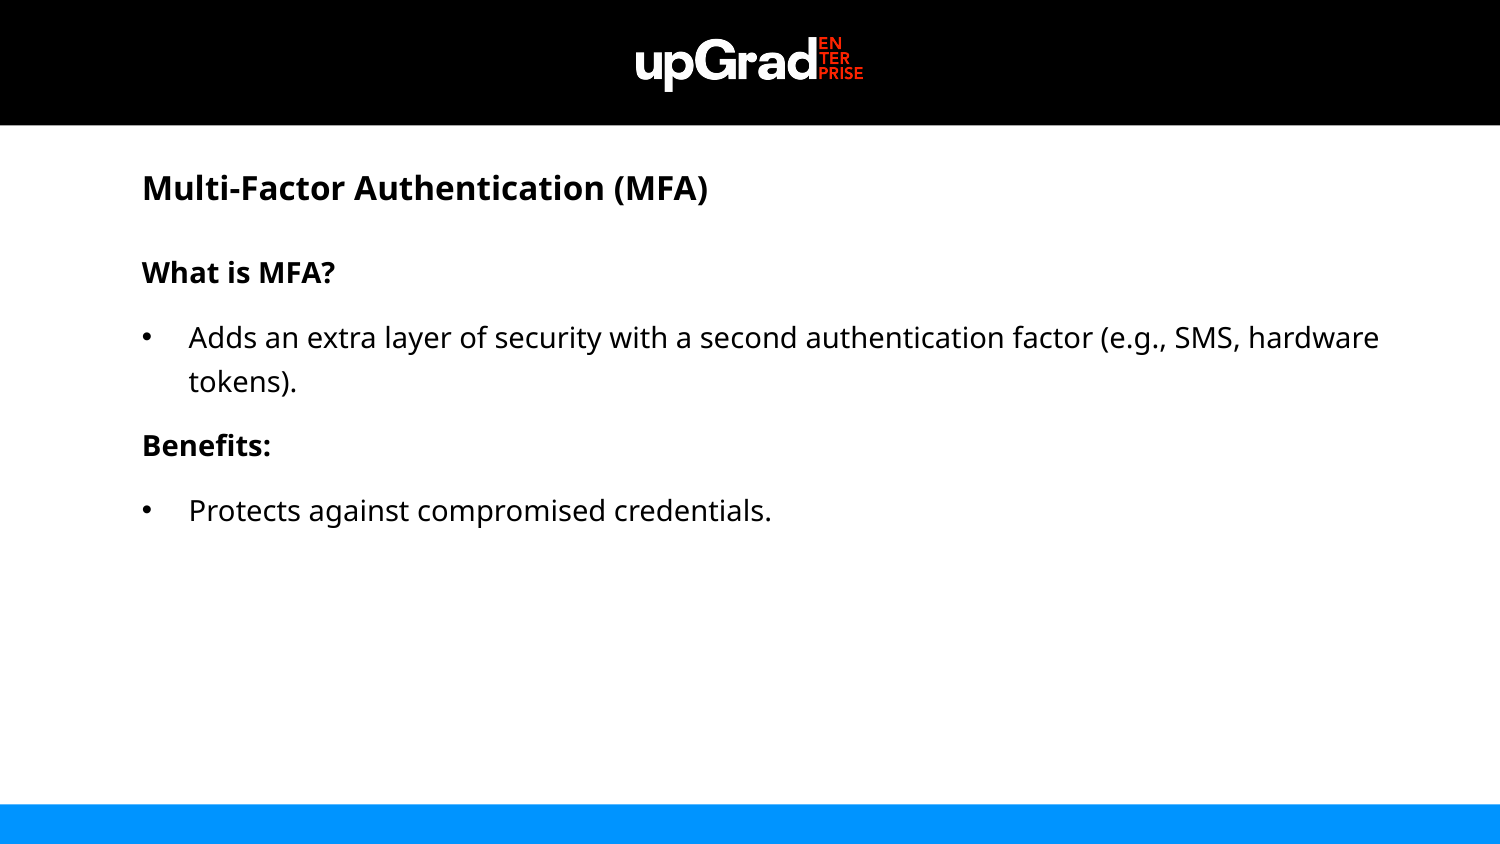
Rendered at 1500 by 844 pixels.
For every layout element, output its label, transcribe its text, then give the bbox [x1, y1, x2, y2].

picture [636, 37, 863, 92]
text_box What is MFA? Adds an extra layer of security with a second authentication factor (e.g., SMS, hardware tokens). Benefits: Protects against compromised credentials. [127, 238, 1500, 535]
text_box Multi-Factor Authentication (MFA) [127, 160, 1077, 215]
